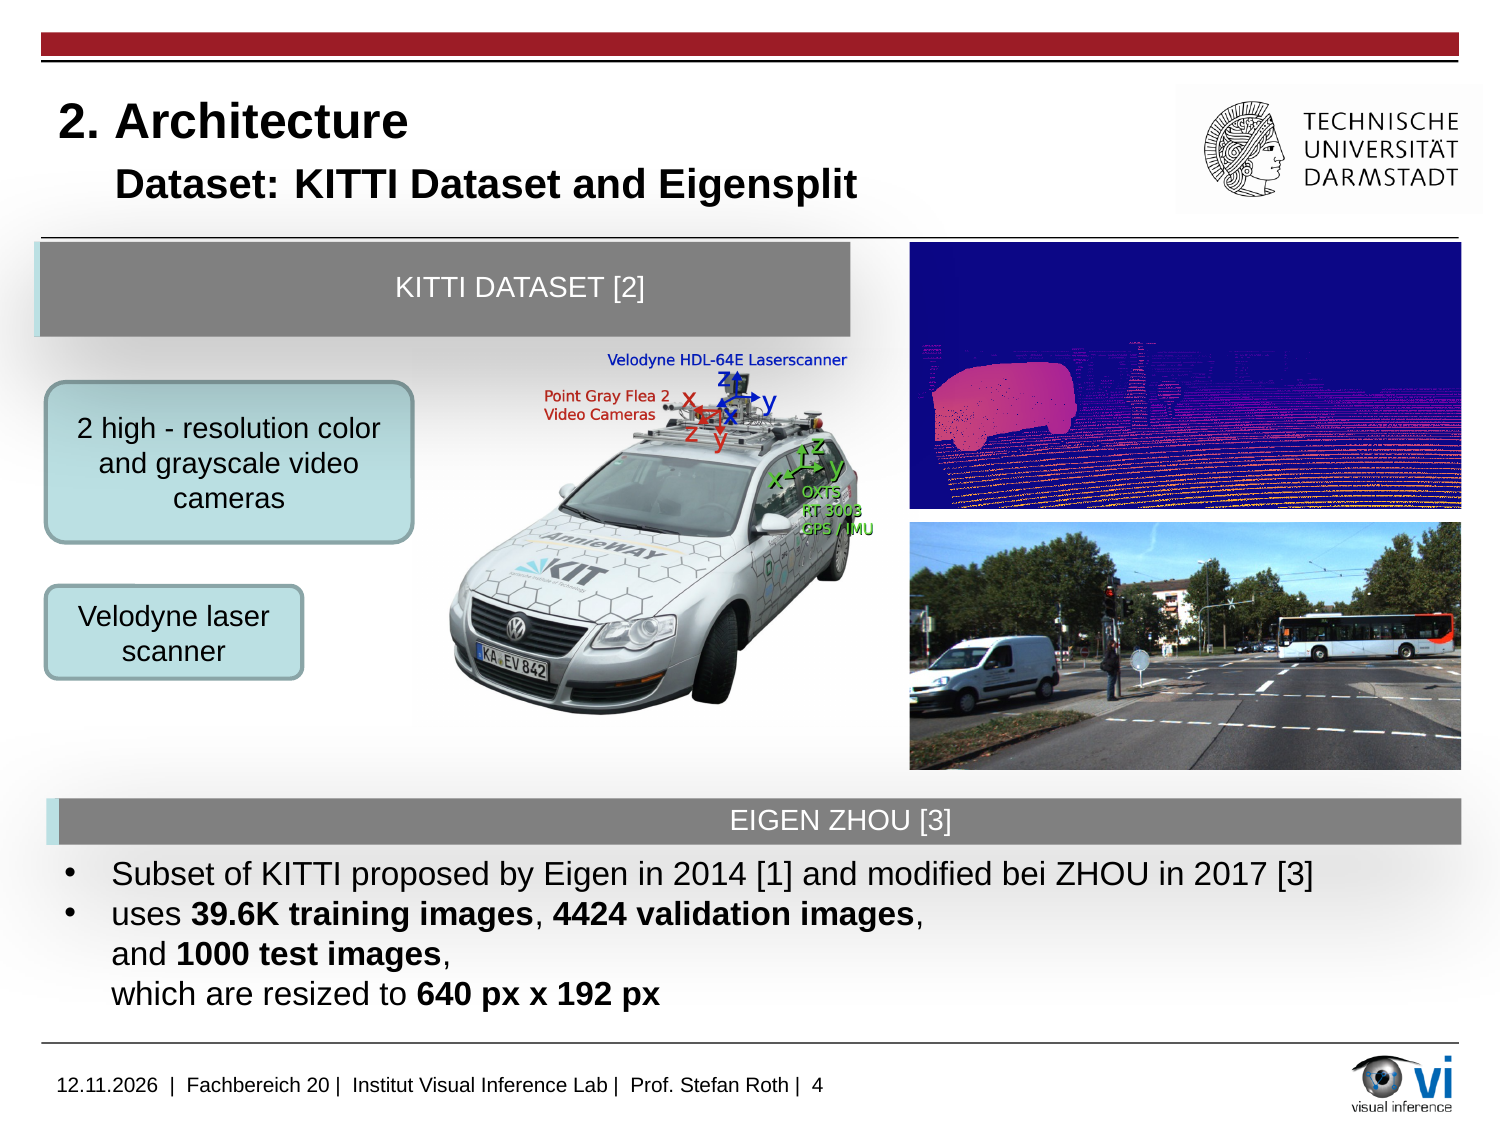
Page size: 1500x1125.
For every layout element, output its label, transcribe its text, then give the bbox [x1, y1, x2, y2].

text_box Velodyne laser scanner [43, 583, 305, 681]
text_box 2 high - resolution color and grayscale video cameras [43, 434, 407, 545]
picture [909, 522, 1462, 770]
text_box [33, 241, 851, 337]
picture [1351, 1099, 1500, 1112]
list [412, 348, 920, 727]
text_box Superpixel [45, 379, 410, 538]
text_box Subset of KITTI proposed by Eigen in 2014 [1] and modified bei ZHOU in 2017 [3] uses 39.6K training images, 4424 validation images, and 1000 test images, which are resized to 640 px x 192 px [49, 844, 1500, 1099]
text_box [46, 798, 1462, 846]
title 2. Architecture Dataset: KITTI Dataset and Eigensplit [58, 79, 1149, 218]
picture [1175, 84, 1483, 214]
title 6. Review [49, 844, 1466, 917]
picture [909, 241, 1462, 510]
